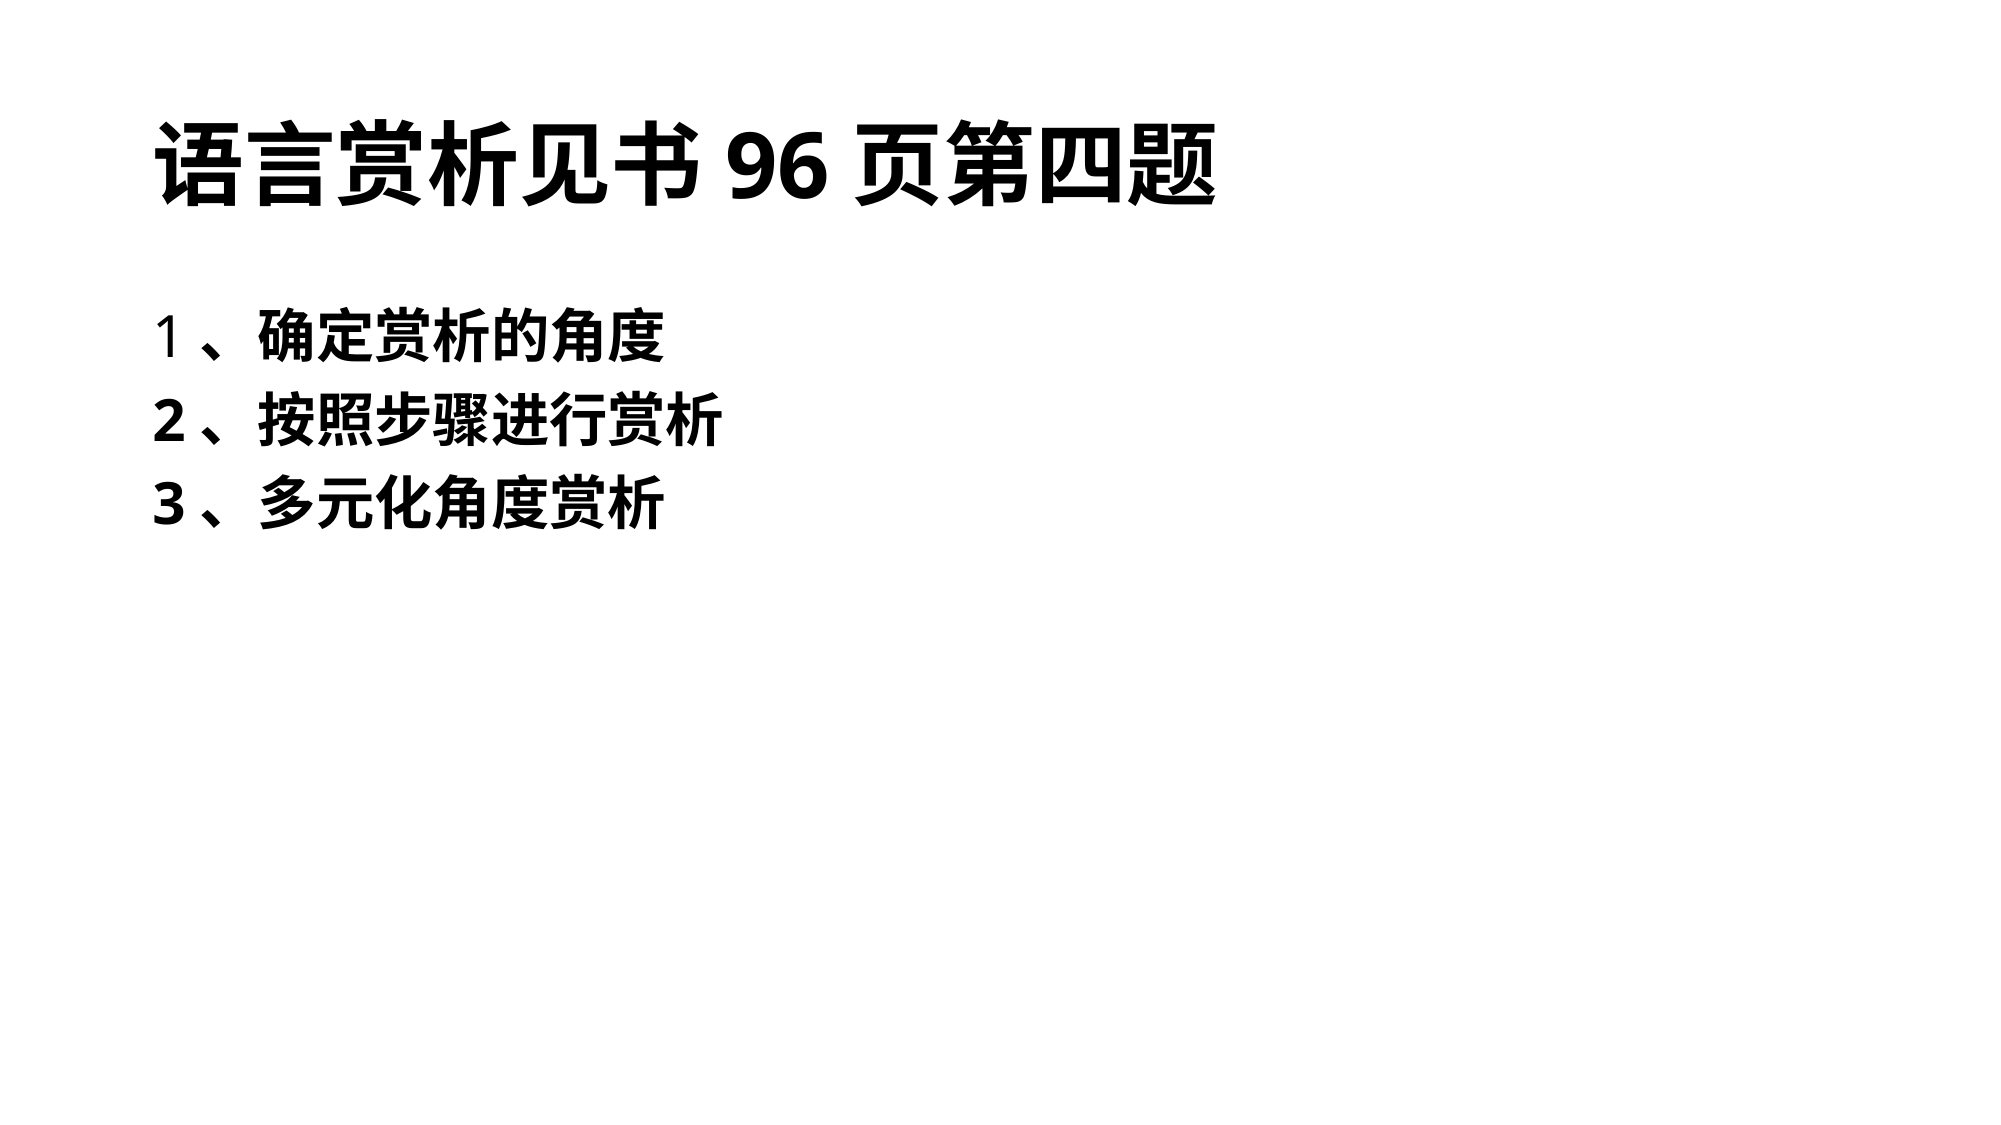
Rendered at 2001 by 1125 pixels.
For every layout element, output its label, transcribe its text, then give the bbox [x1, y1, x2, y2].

list 1、确定赏析的角度 2、按照步骤进行赏析 3、多元化角度赏析 [137, 299, 1863, 1014]
title 语言赏析见书96页第四题 [137, 59, 1863, 278]
